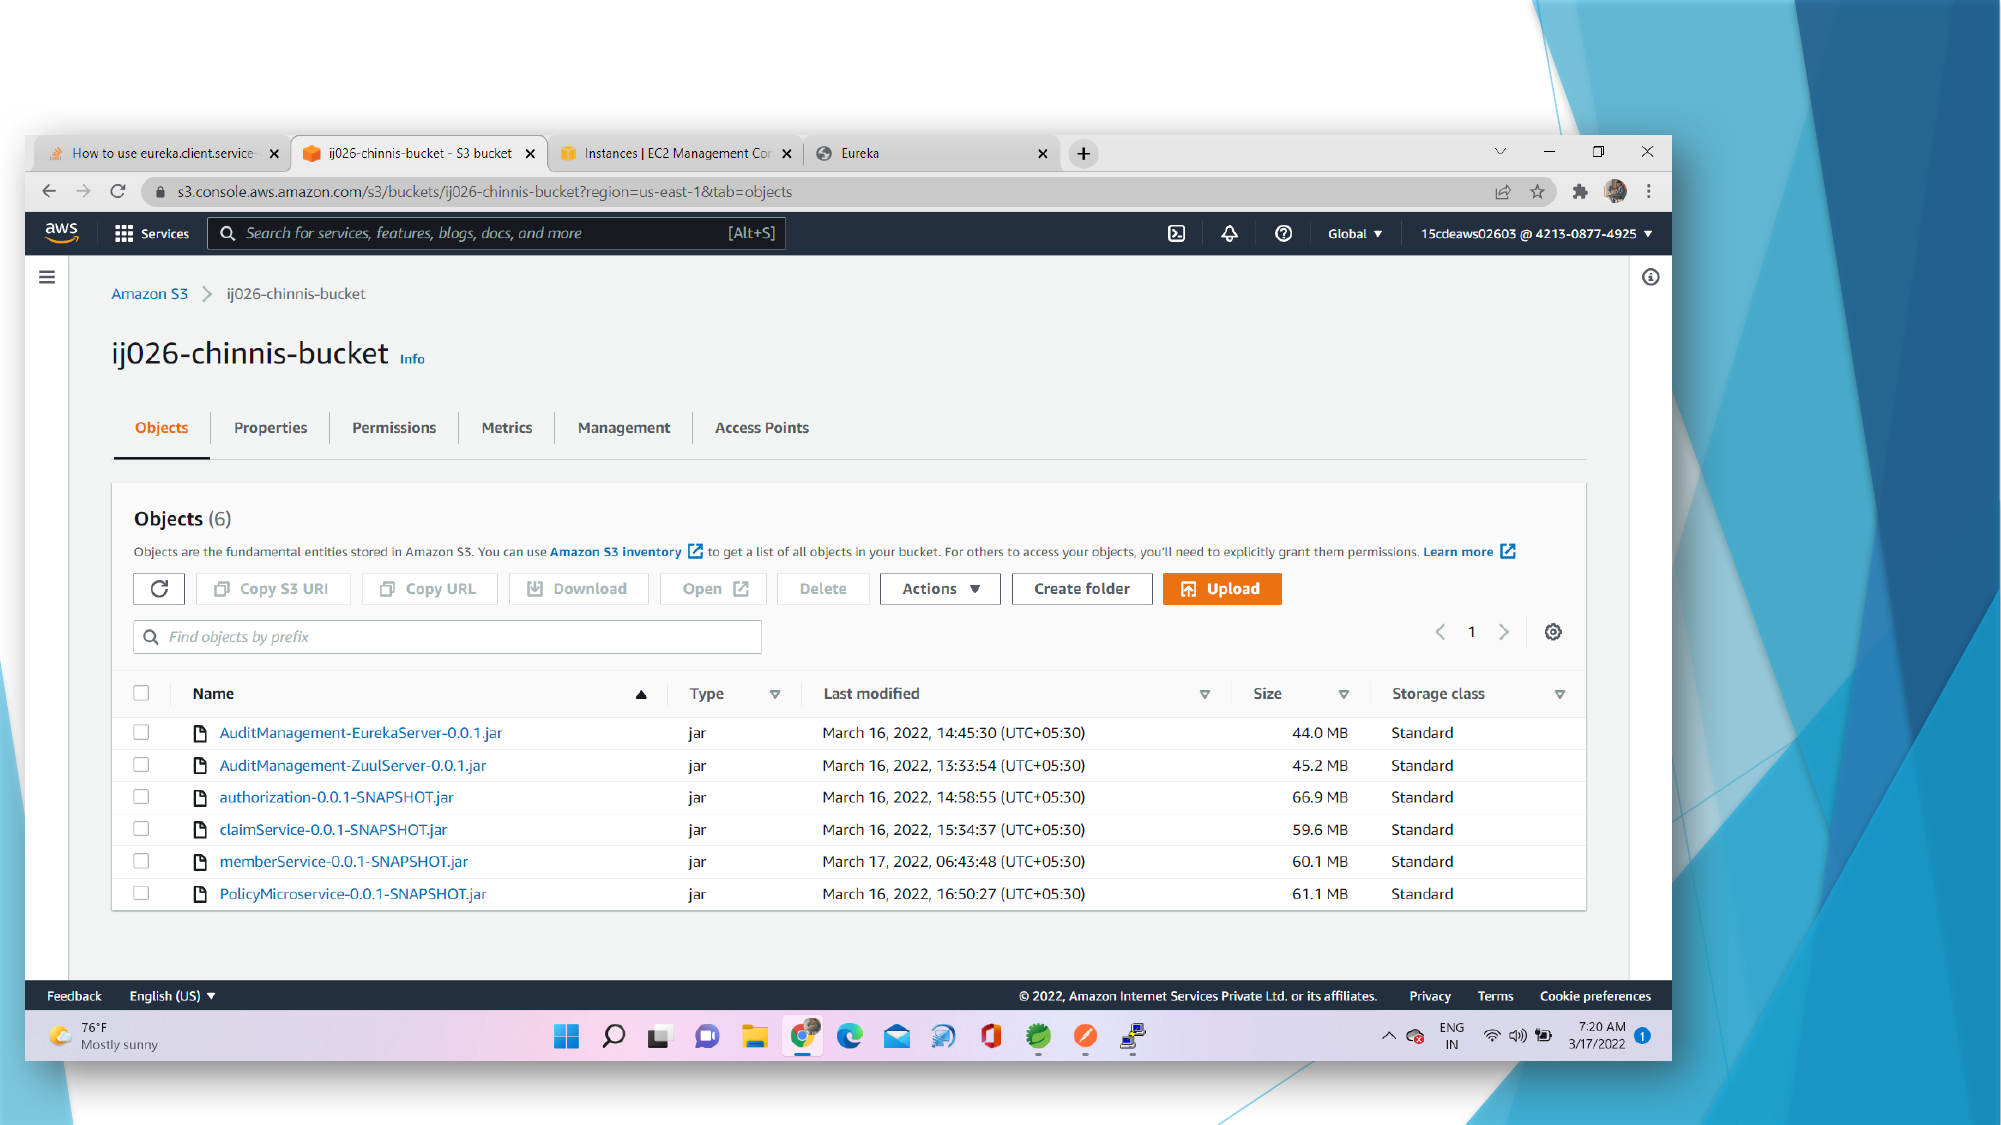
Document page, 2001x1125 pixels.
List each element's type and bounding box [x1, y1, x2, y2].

picture [25, 134, 1673, 1062]
